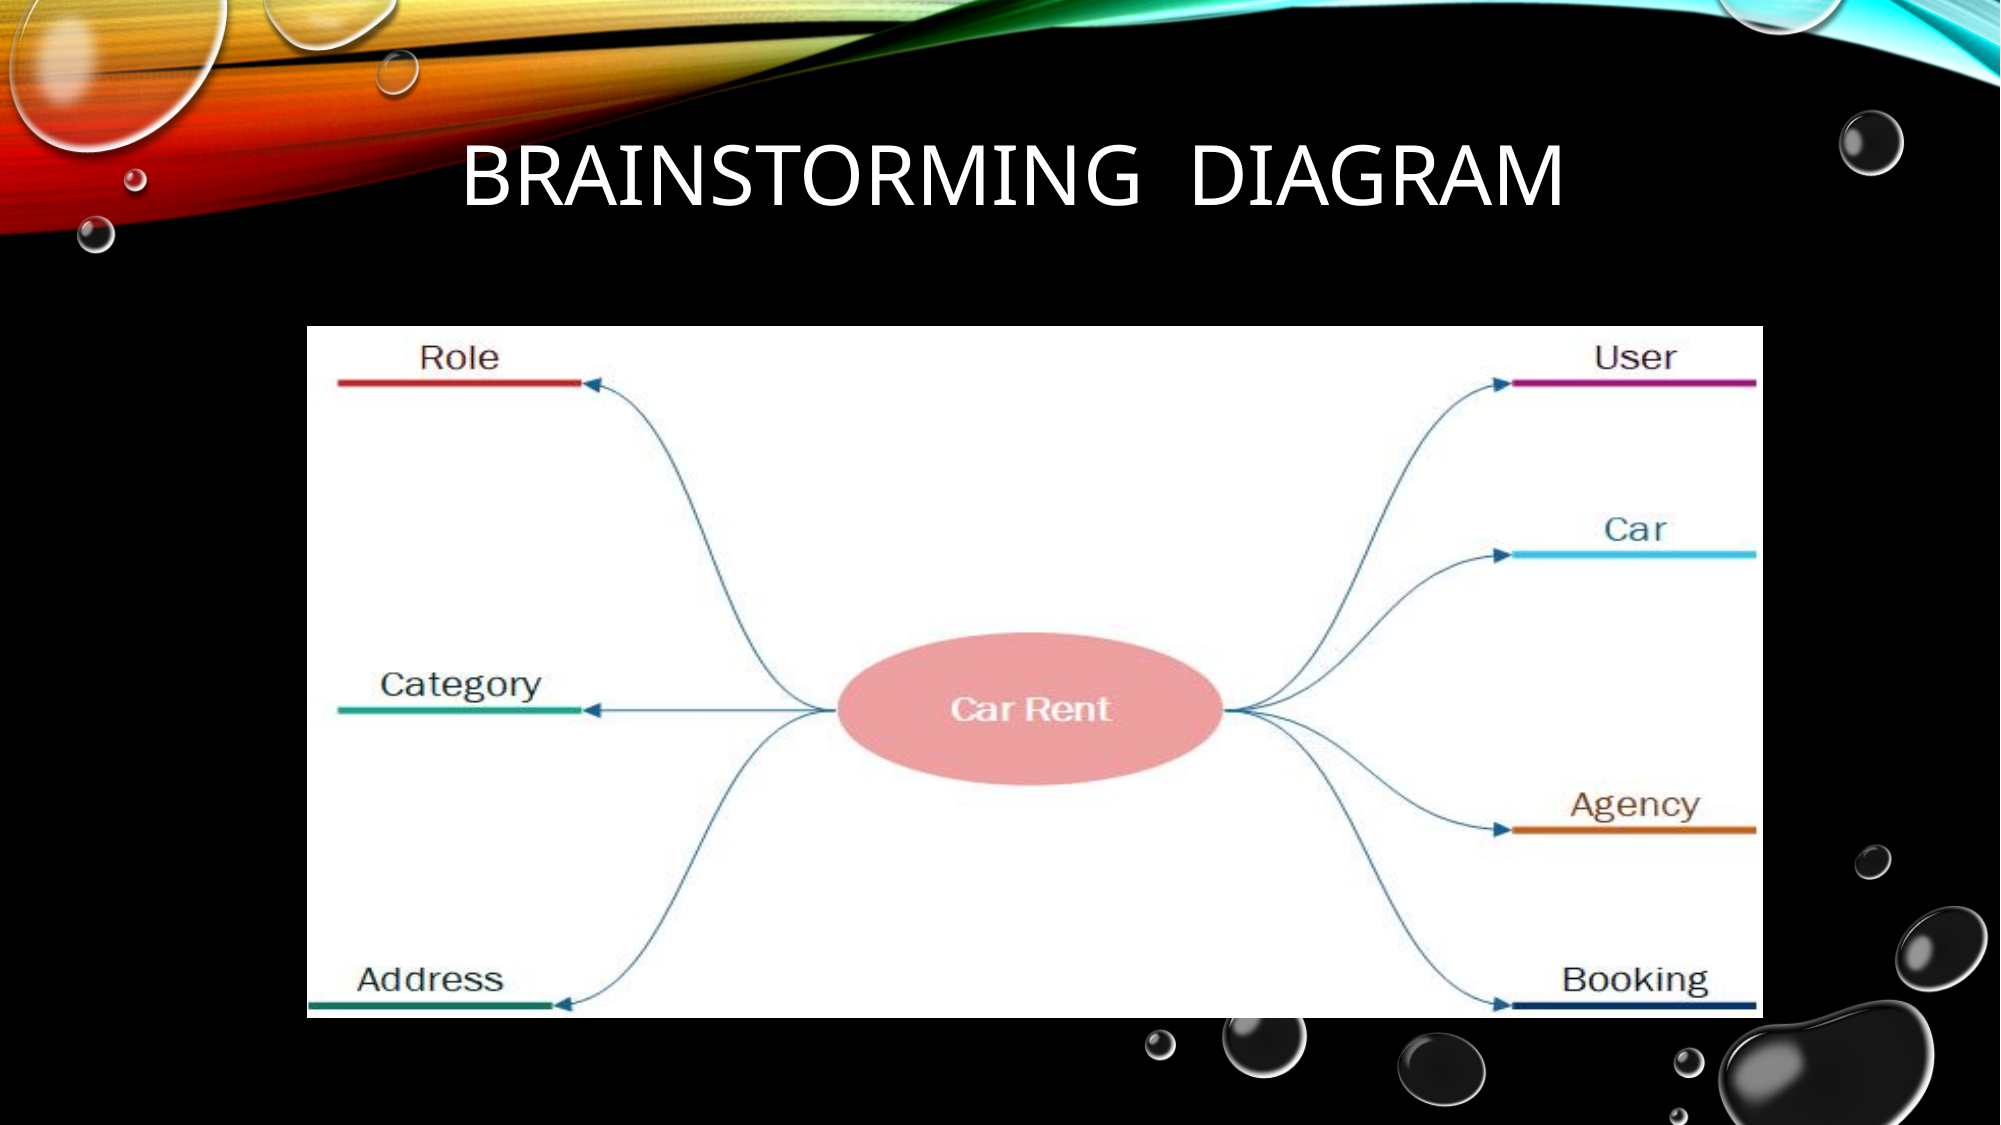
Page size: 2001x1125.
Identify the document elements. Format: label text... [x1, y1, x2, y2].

title Brainstorming Diagram [307, 75, 1721, 283]
picture [0, 0, 2000, 1125]
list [307, 325, 1763, 1018]
